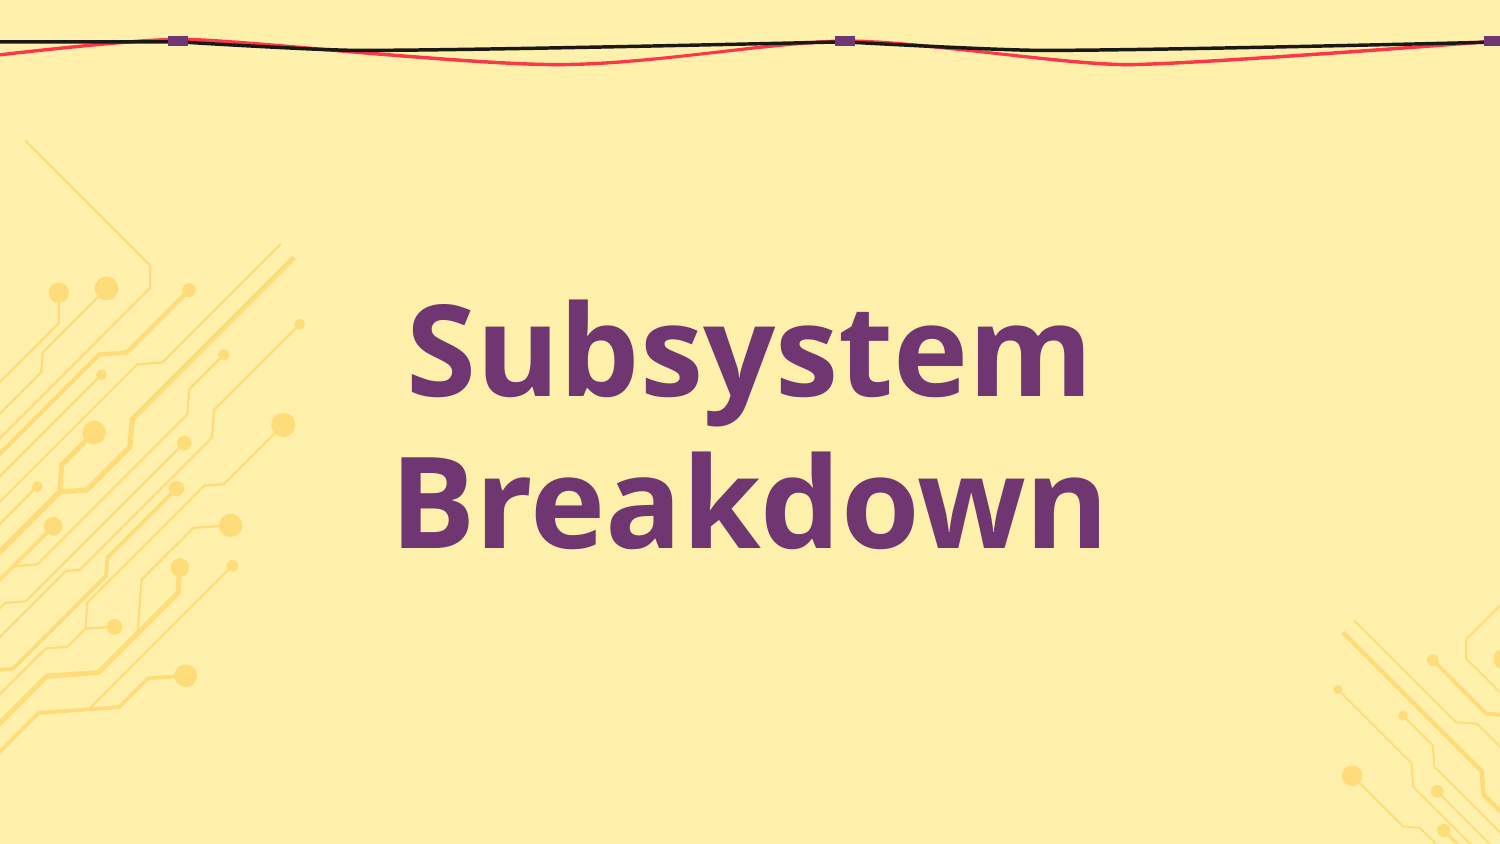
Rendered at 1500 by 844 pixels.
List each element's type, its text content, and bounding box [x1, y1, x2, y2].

title Subsystem Breakdown [177, 172, 1323, 672]
